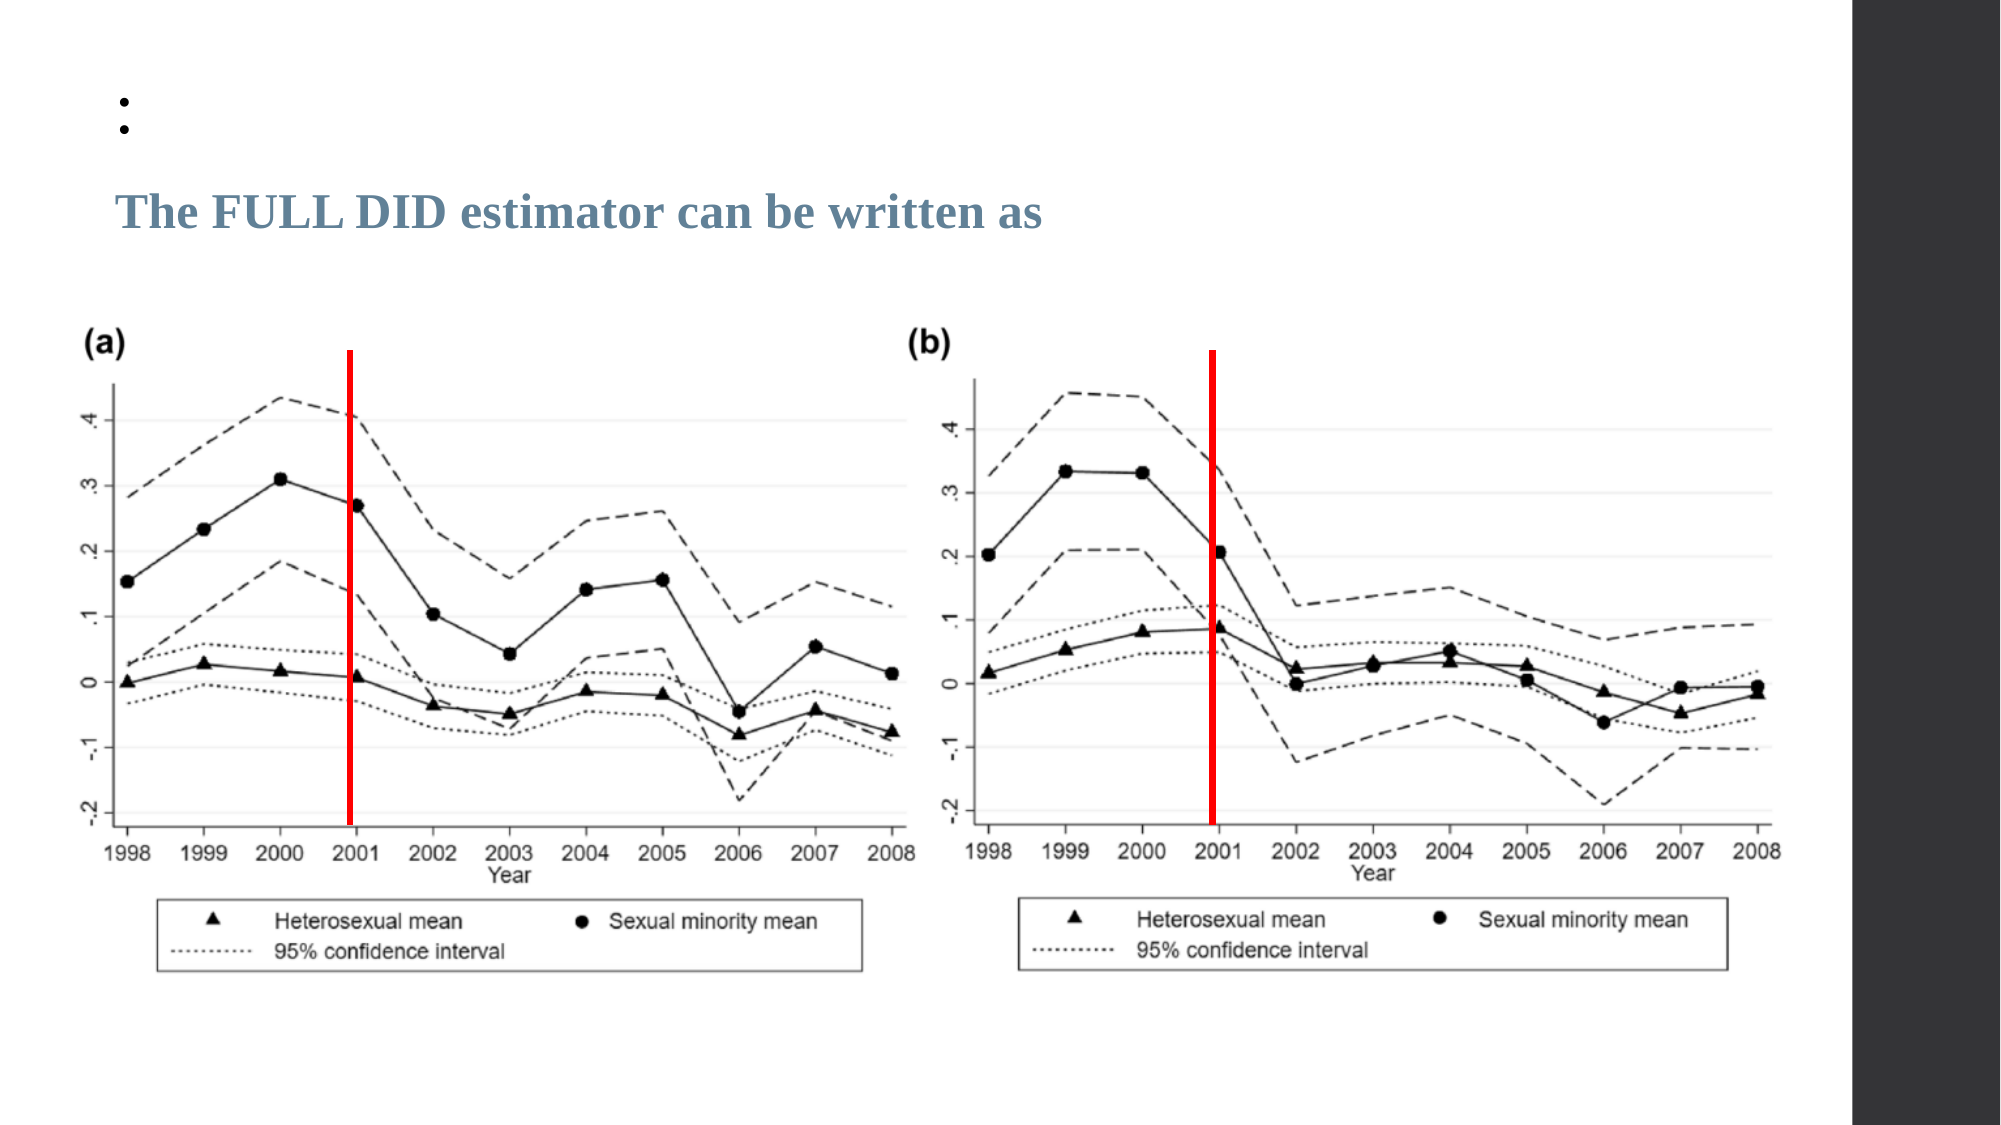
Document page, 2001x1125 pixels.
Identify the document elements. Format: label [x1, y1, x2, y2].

picture [49, 312, 1794, 989]
